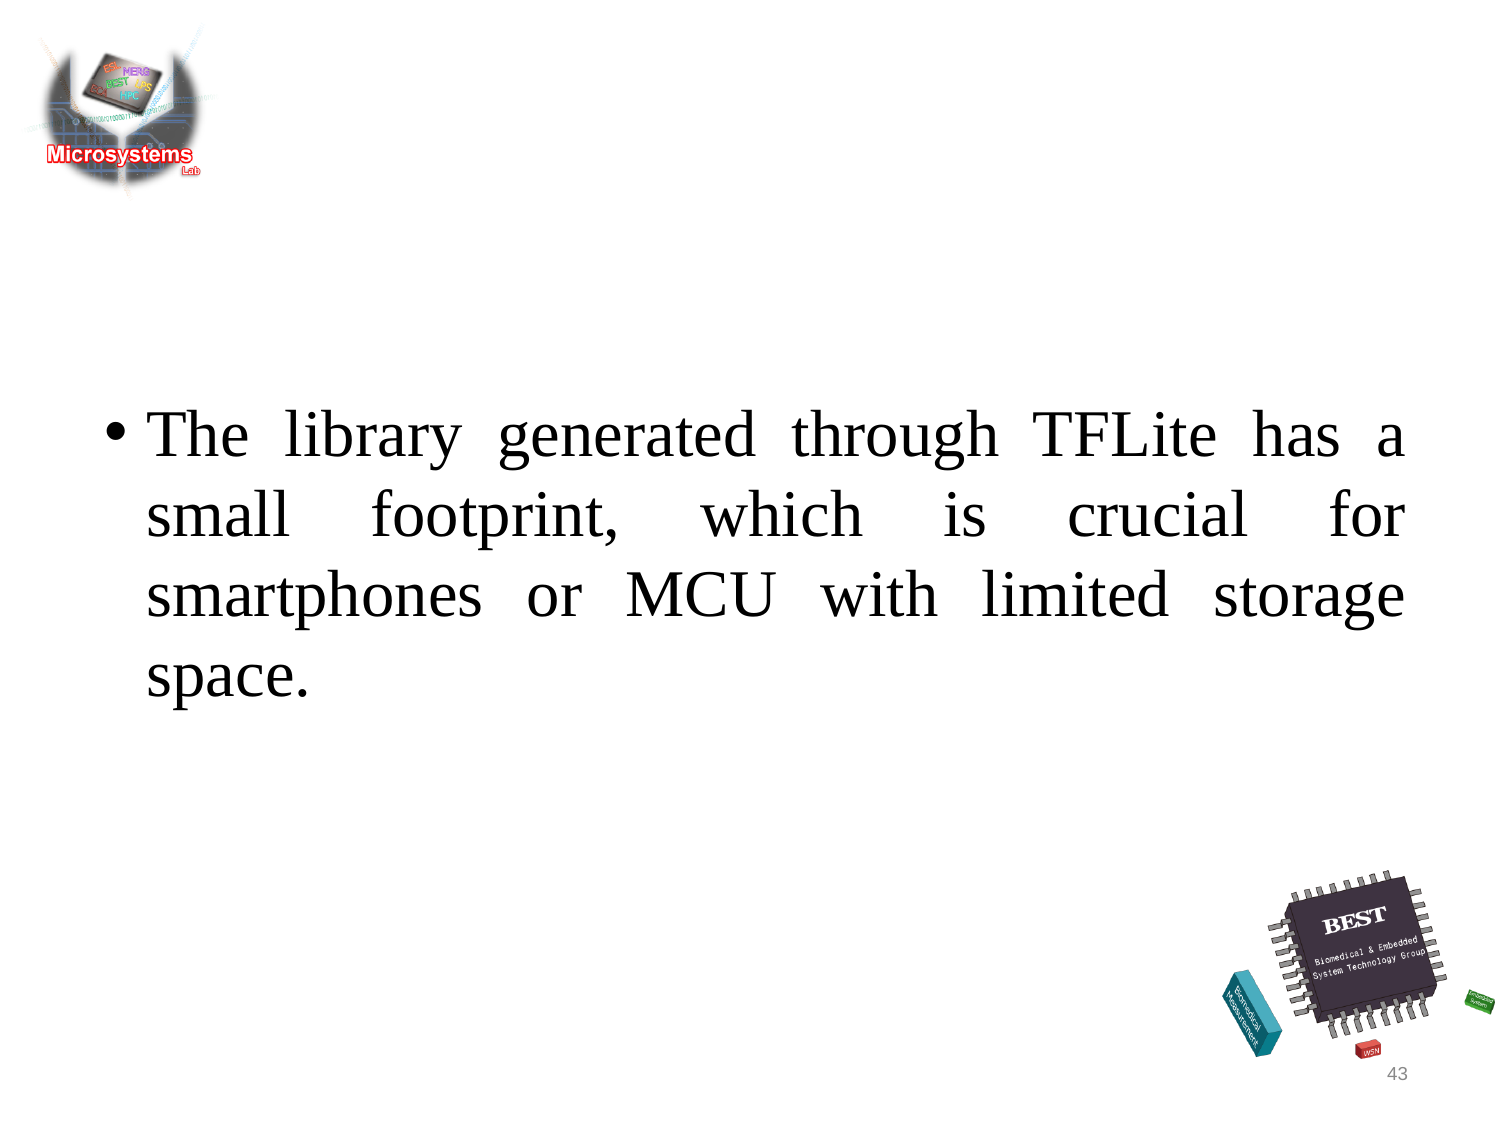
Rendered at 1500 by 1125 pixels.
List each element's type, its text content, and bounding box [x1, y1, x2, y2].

list The library generated through TFLite has a small footprint, which is crucial for smartphones or MCU with limited storage space. [75, 382, 1424, 743]
slide_number 43 [1074, 1042, 1424, 1103]
picture [0, 18, 250, 207]
picture [1222, 870, 1495, 1059]
